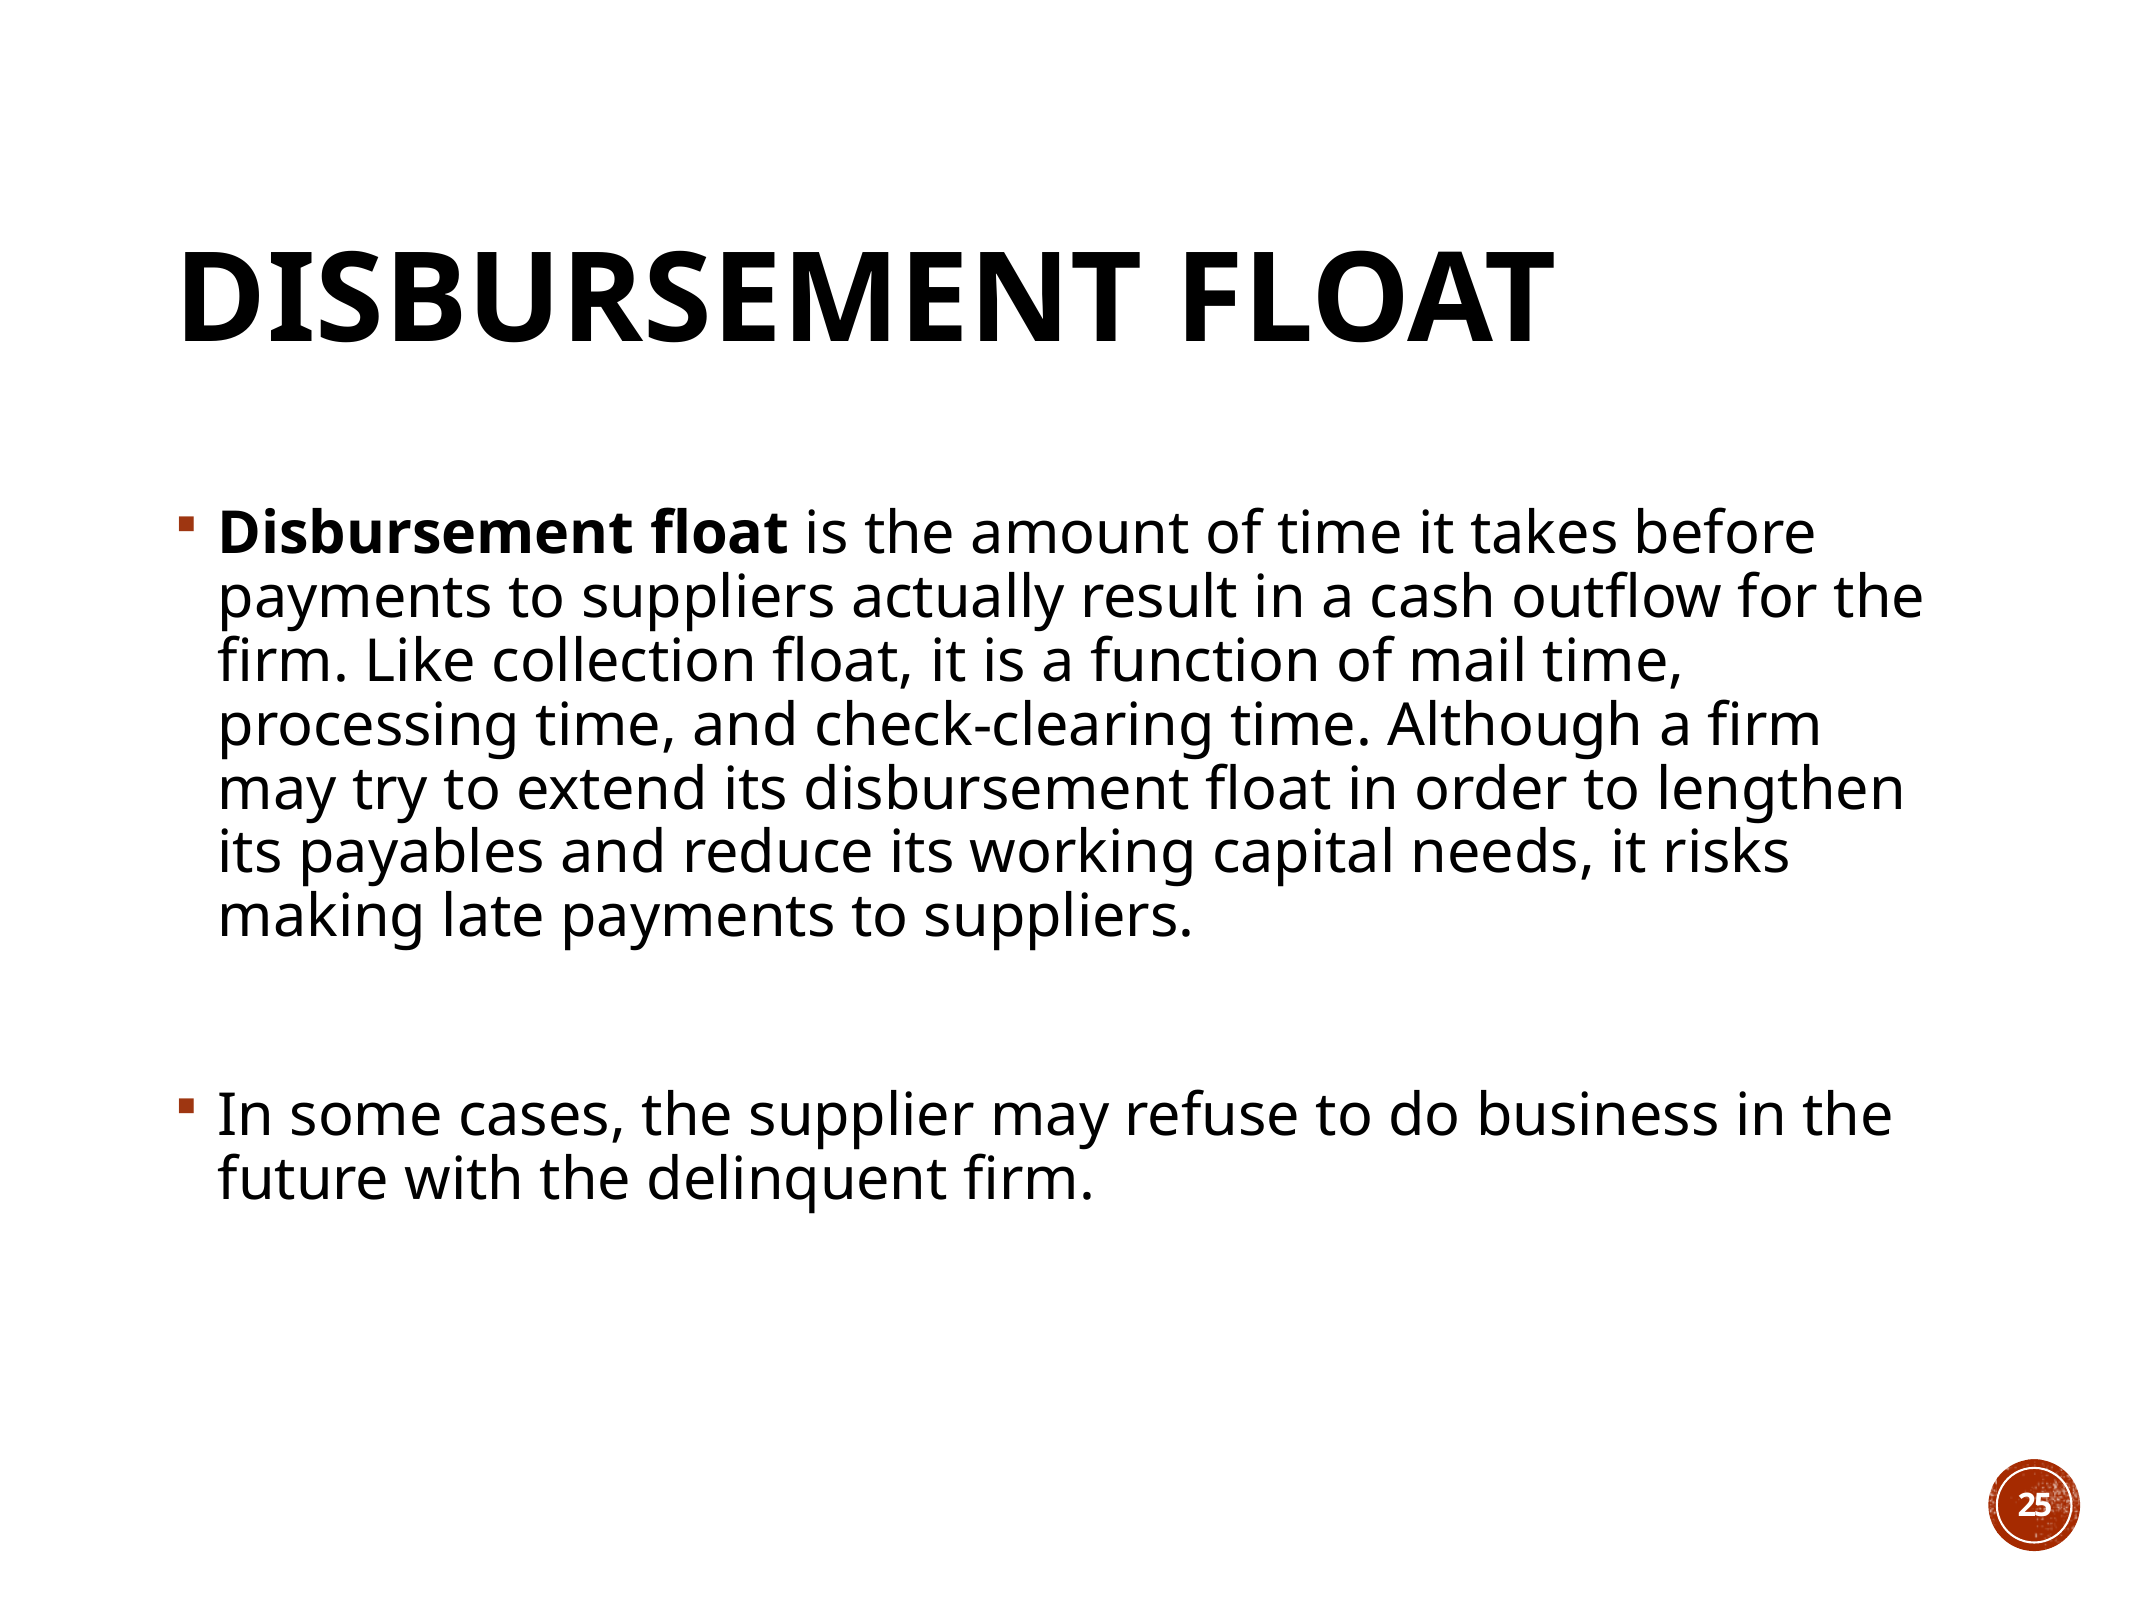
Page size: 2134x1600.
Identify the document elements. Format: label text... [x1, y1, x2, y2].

title Disbursement Float [159, 113, 1974, 489]
list Disbursement float is the amount of time it takes before payments to suppliers actually result in a cash outflow for the firm. Like collection float, it is a function of mail time, processing time, and check-clearing time. Although a firm may try to extend its disbursement float in order to lengthen its payables and reduce its working capital needs, it risks making late payments to suppliers. In some cases, the supplier may refuse to do business in the future with the delinquent firm. [159, 494, 1974, 1440]
slide_number 25 [1979, 1463, 2092, 1549]
